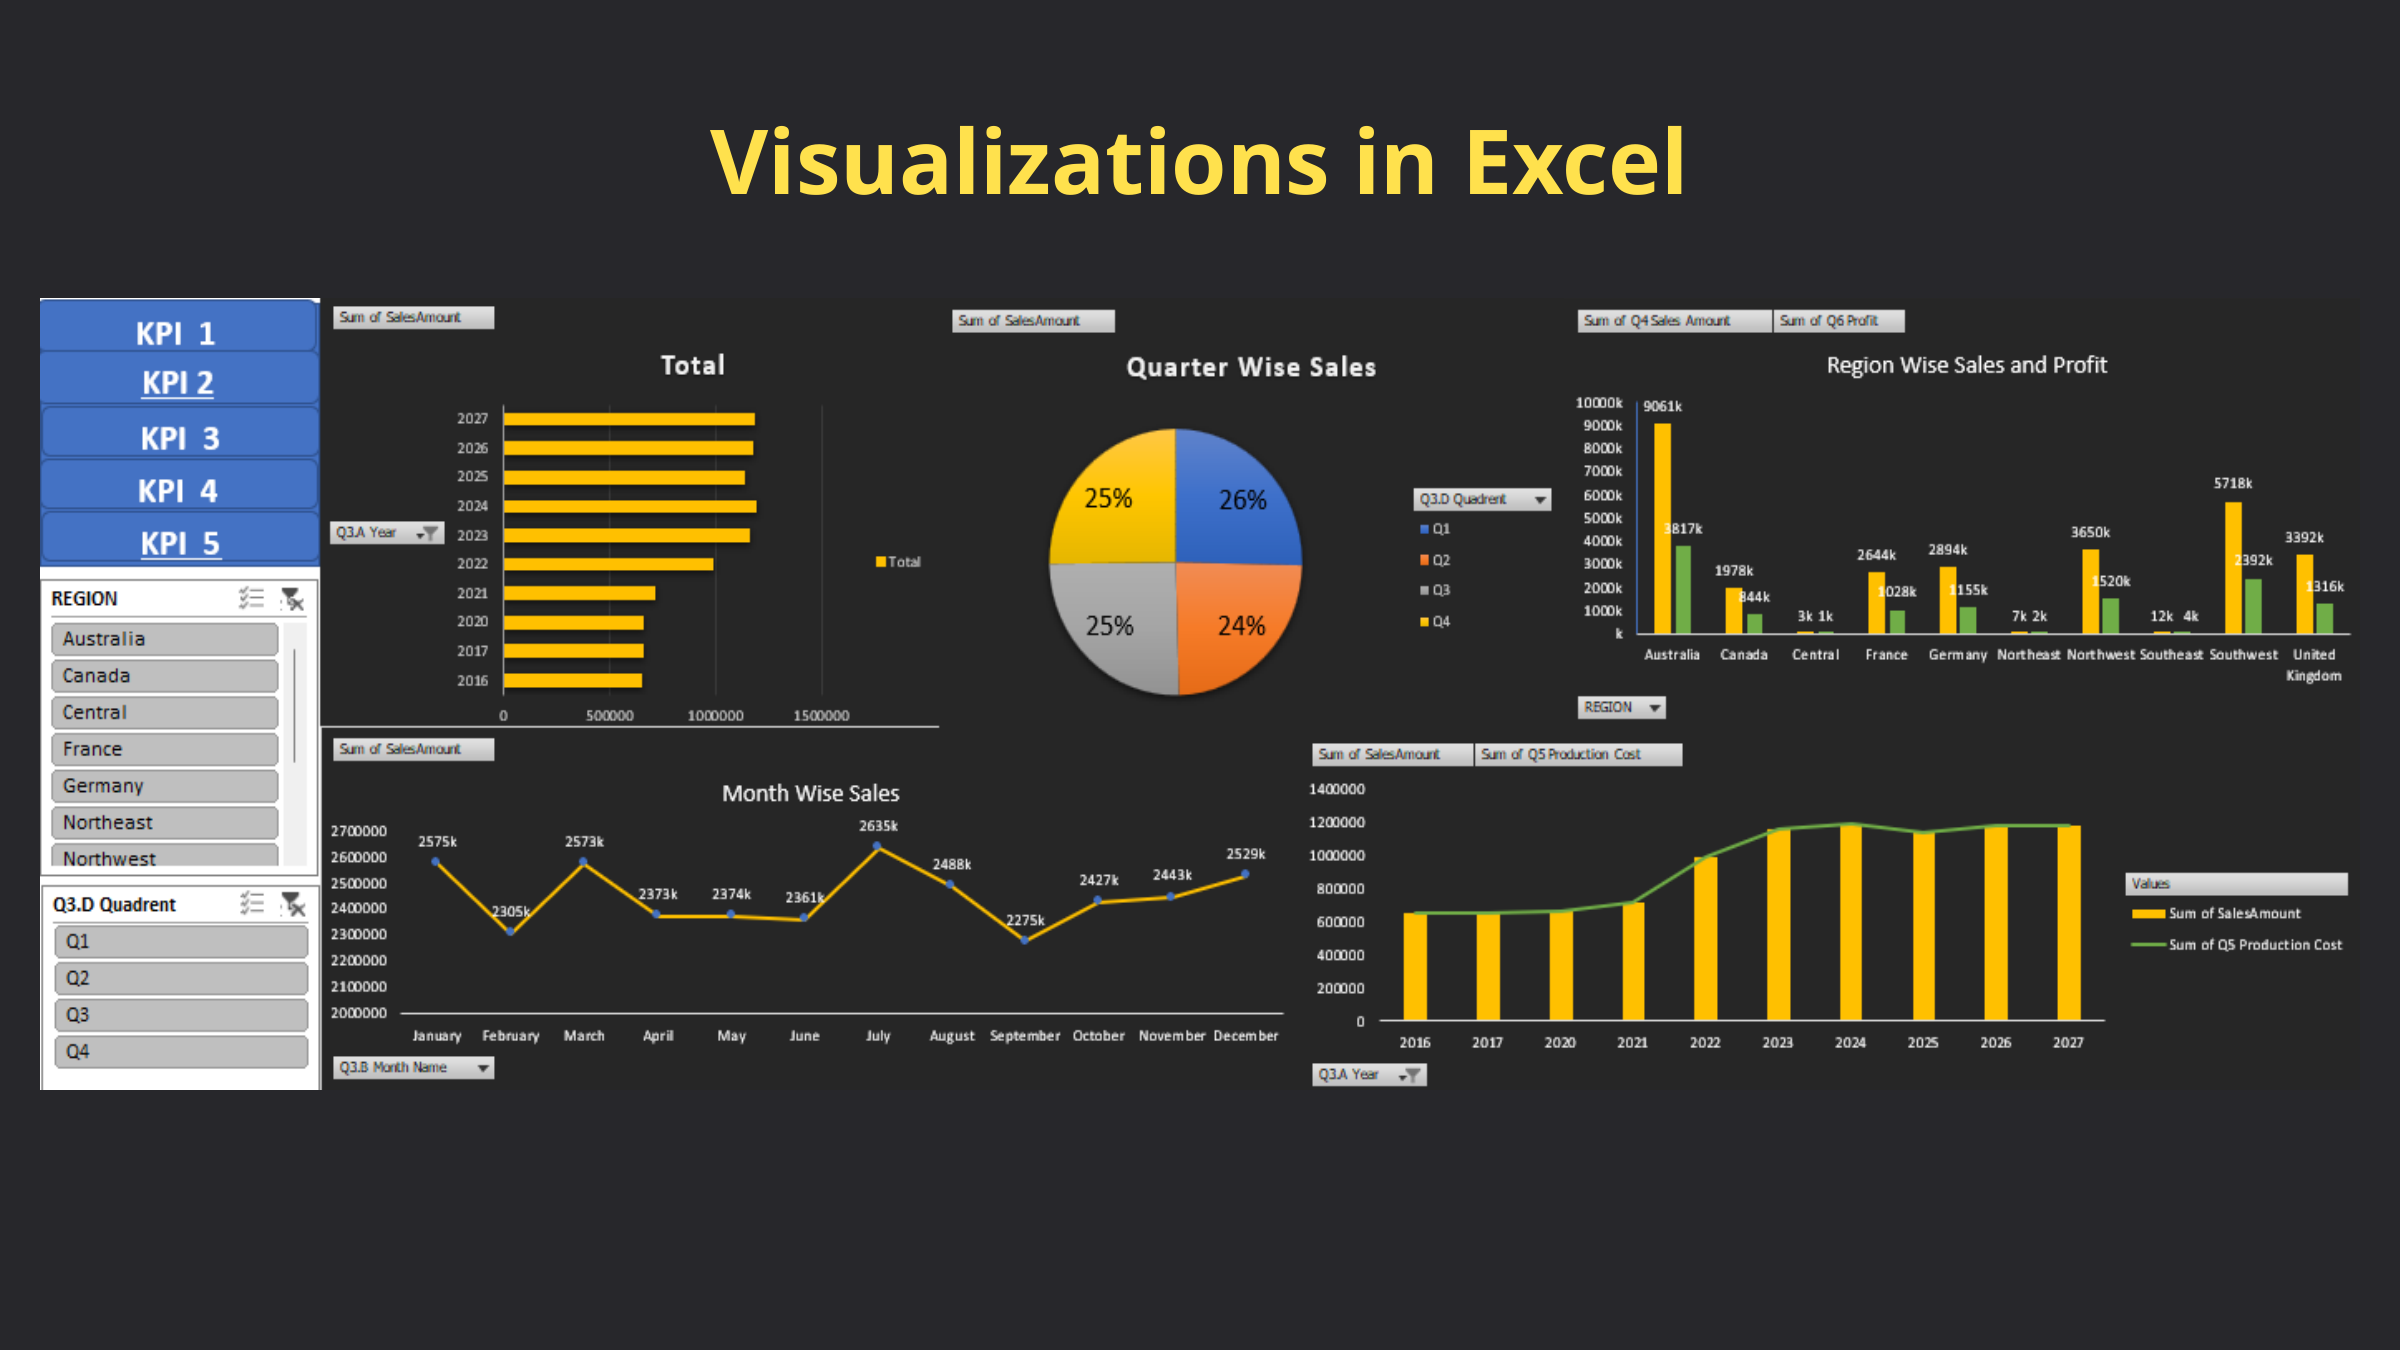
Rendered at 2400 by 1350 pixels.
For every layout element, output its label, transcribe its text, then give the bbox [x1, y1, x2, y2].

picture [39, 298, 2360, 1091]
text_box Visualizations in Excel [539, 99, 1861, 213]
